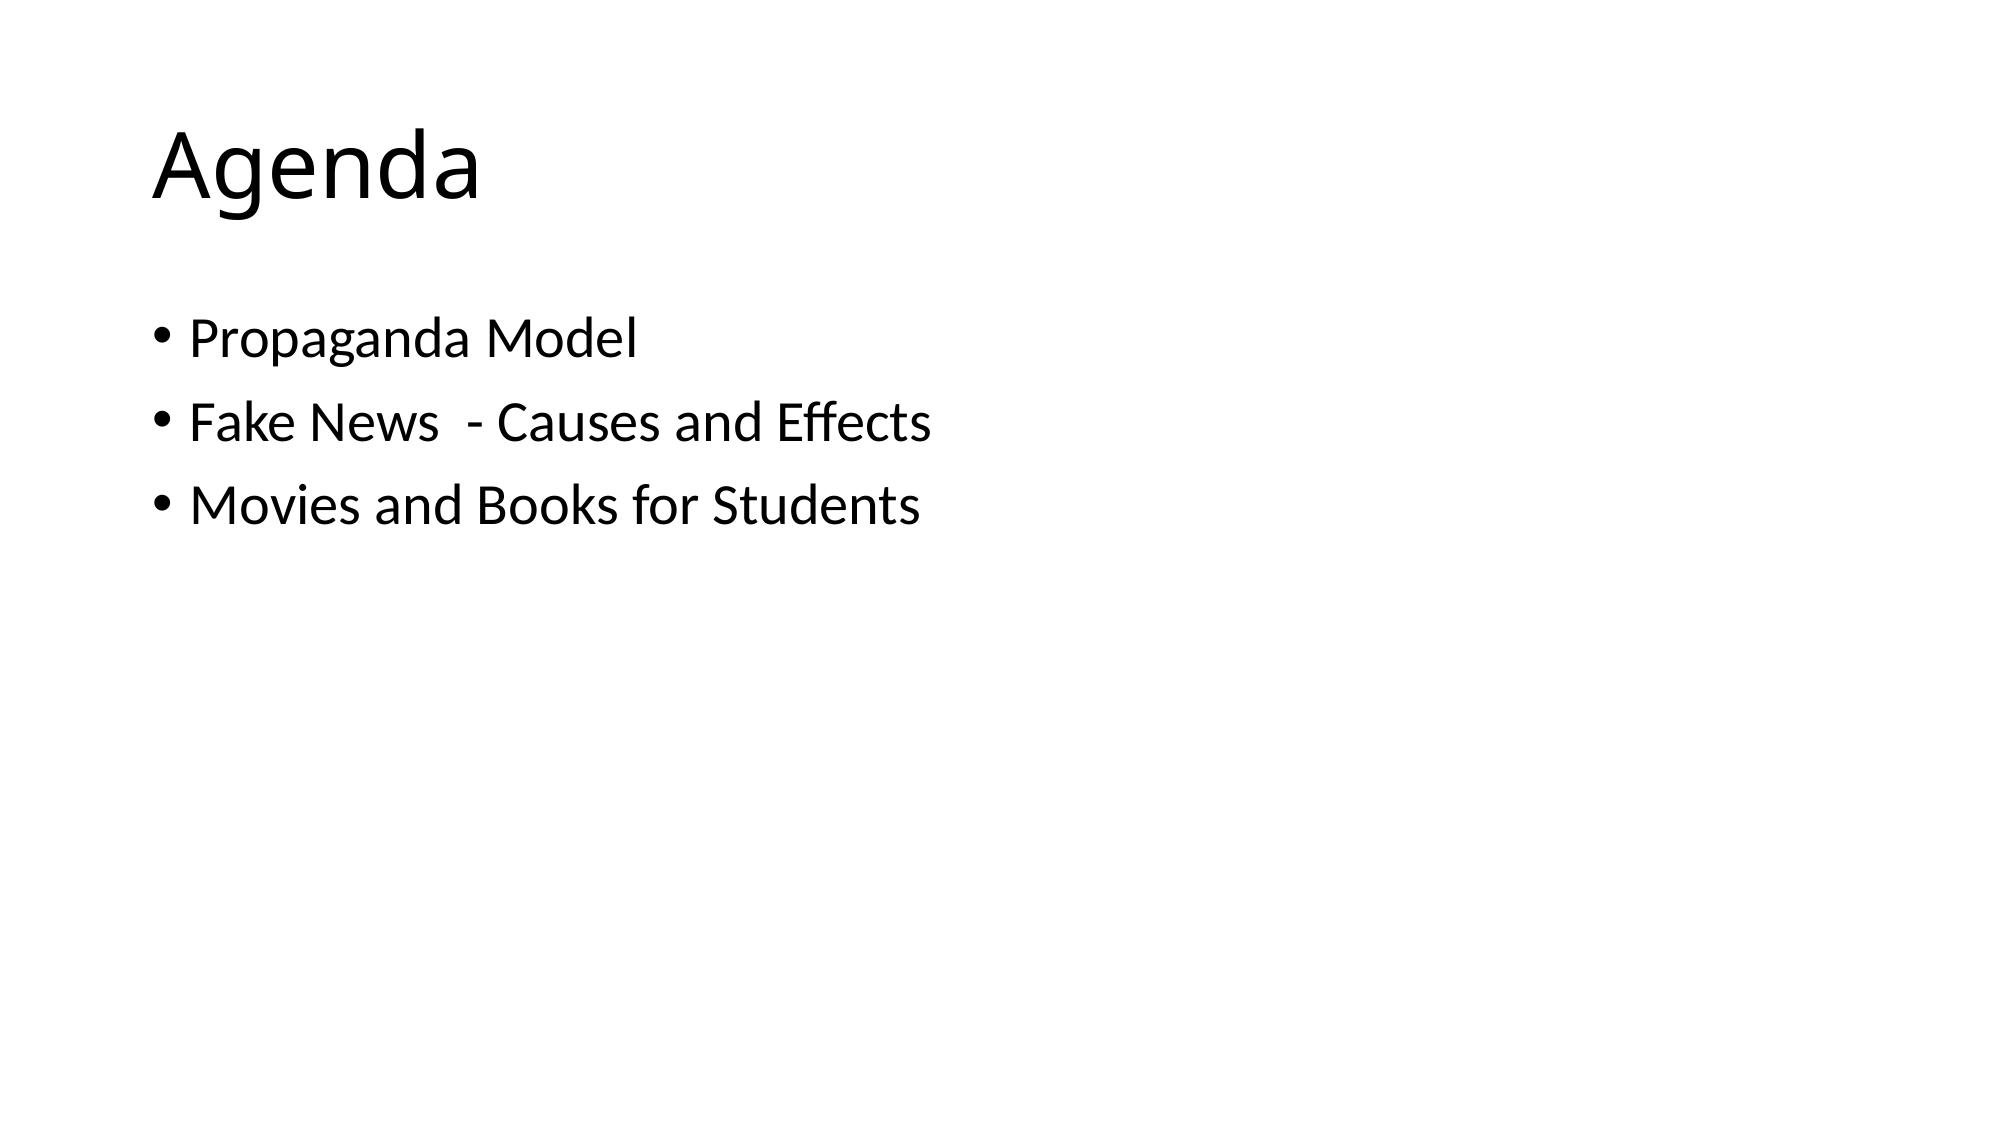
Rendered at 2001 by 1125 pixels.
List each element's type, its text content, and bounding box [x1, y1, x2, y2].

title Agenda [137, 59, 1863, 278]
list Propaganda Model Fake News - Causes and Effects Movies and Books for Students [137, 299, 1863, 1014]
